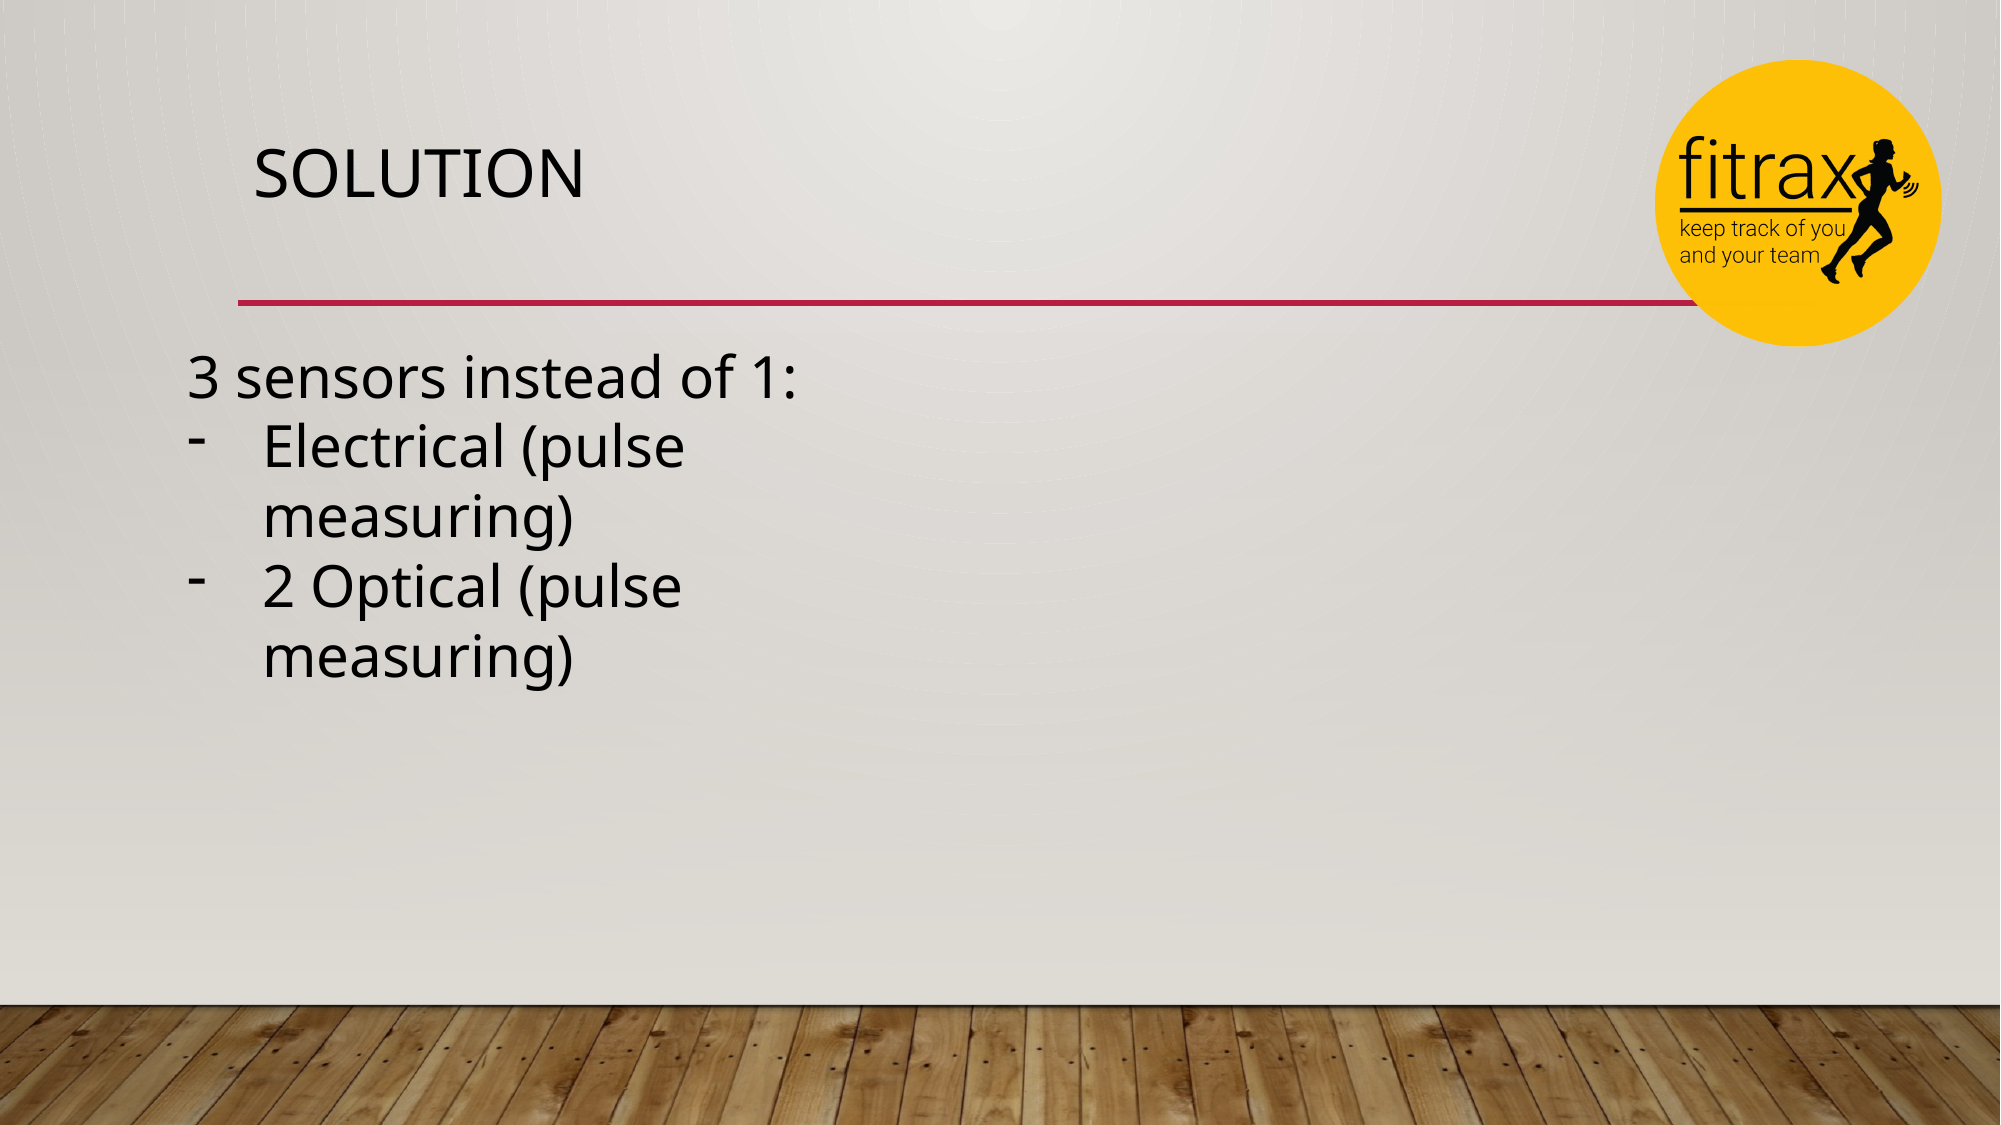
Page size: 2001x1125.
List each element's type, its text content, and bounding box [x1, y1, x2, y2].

picture [1652, 56, 1947, 351]
picture [0, 1005, 2000, 1125]
text_box 3 sensors instead of 1: Electrical (pulse measuring) 2 Optical (pulse measuring) [172, 332, 1026, 767]
title SOLUTION [238, 131, 1652, 305]
